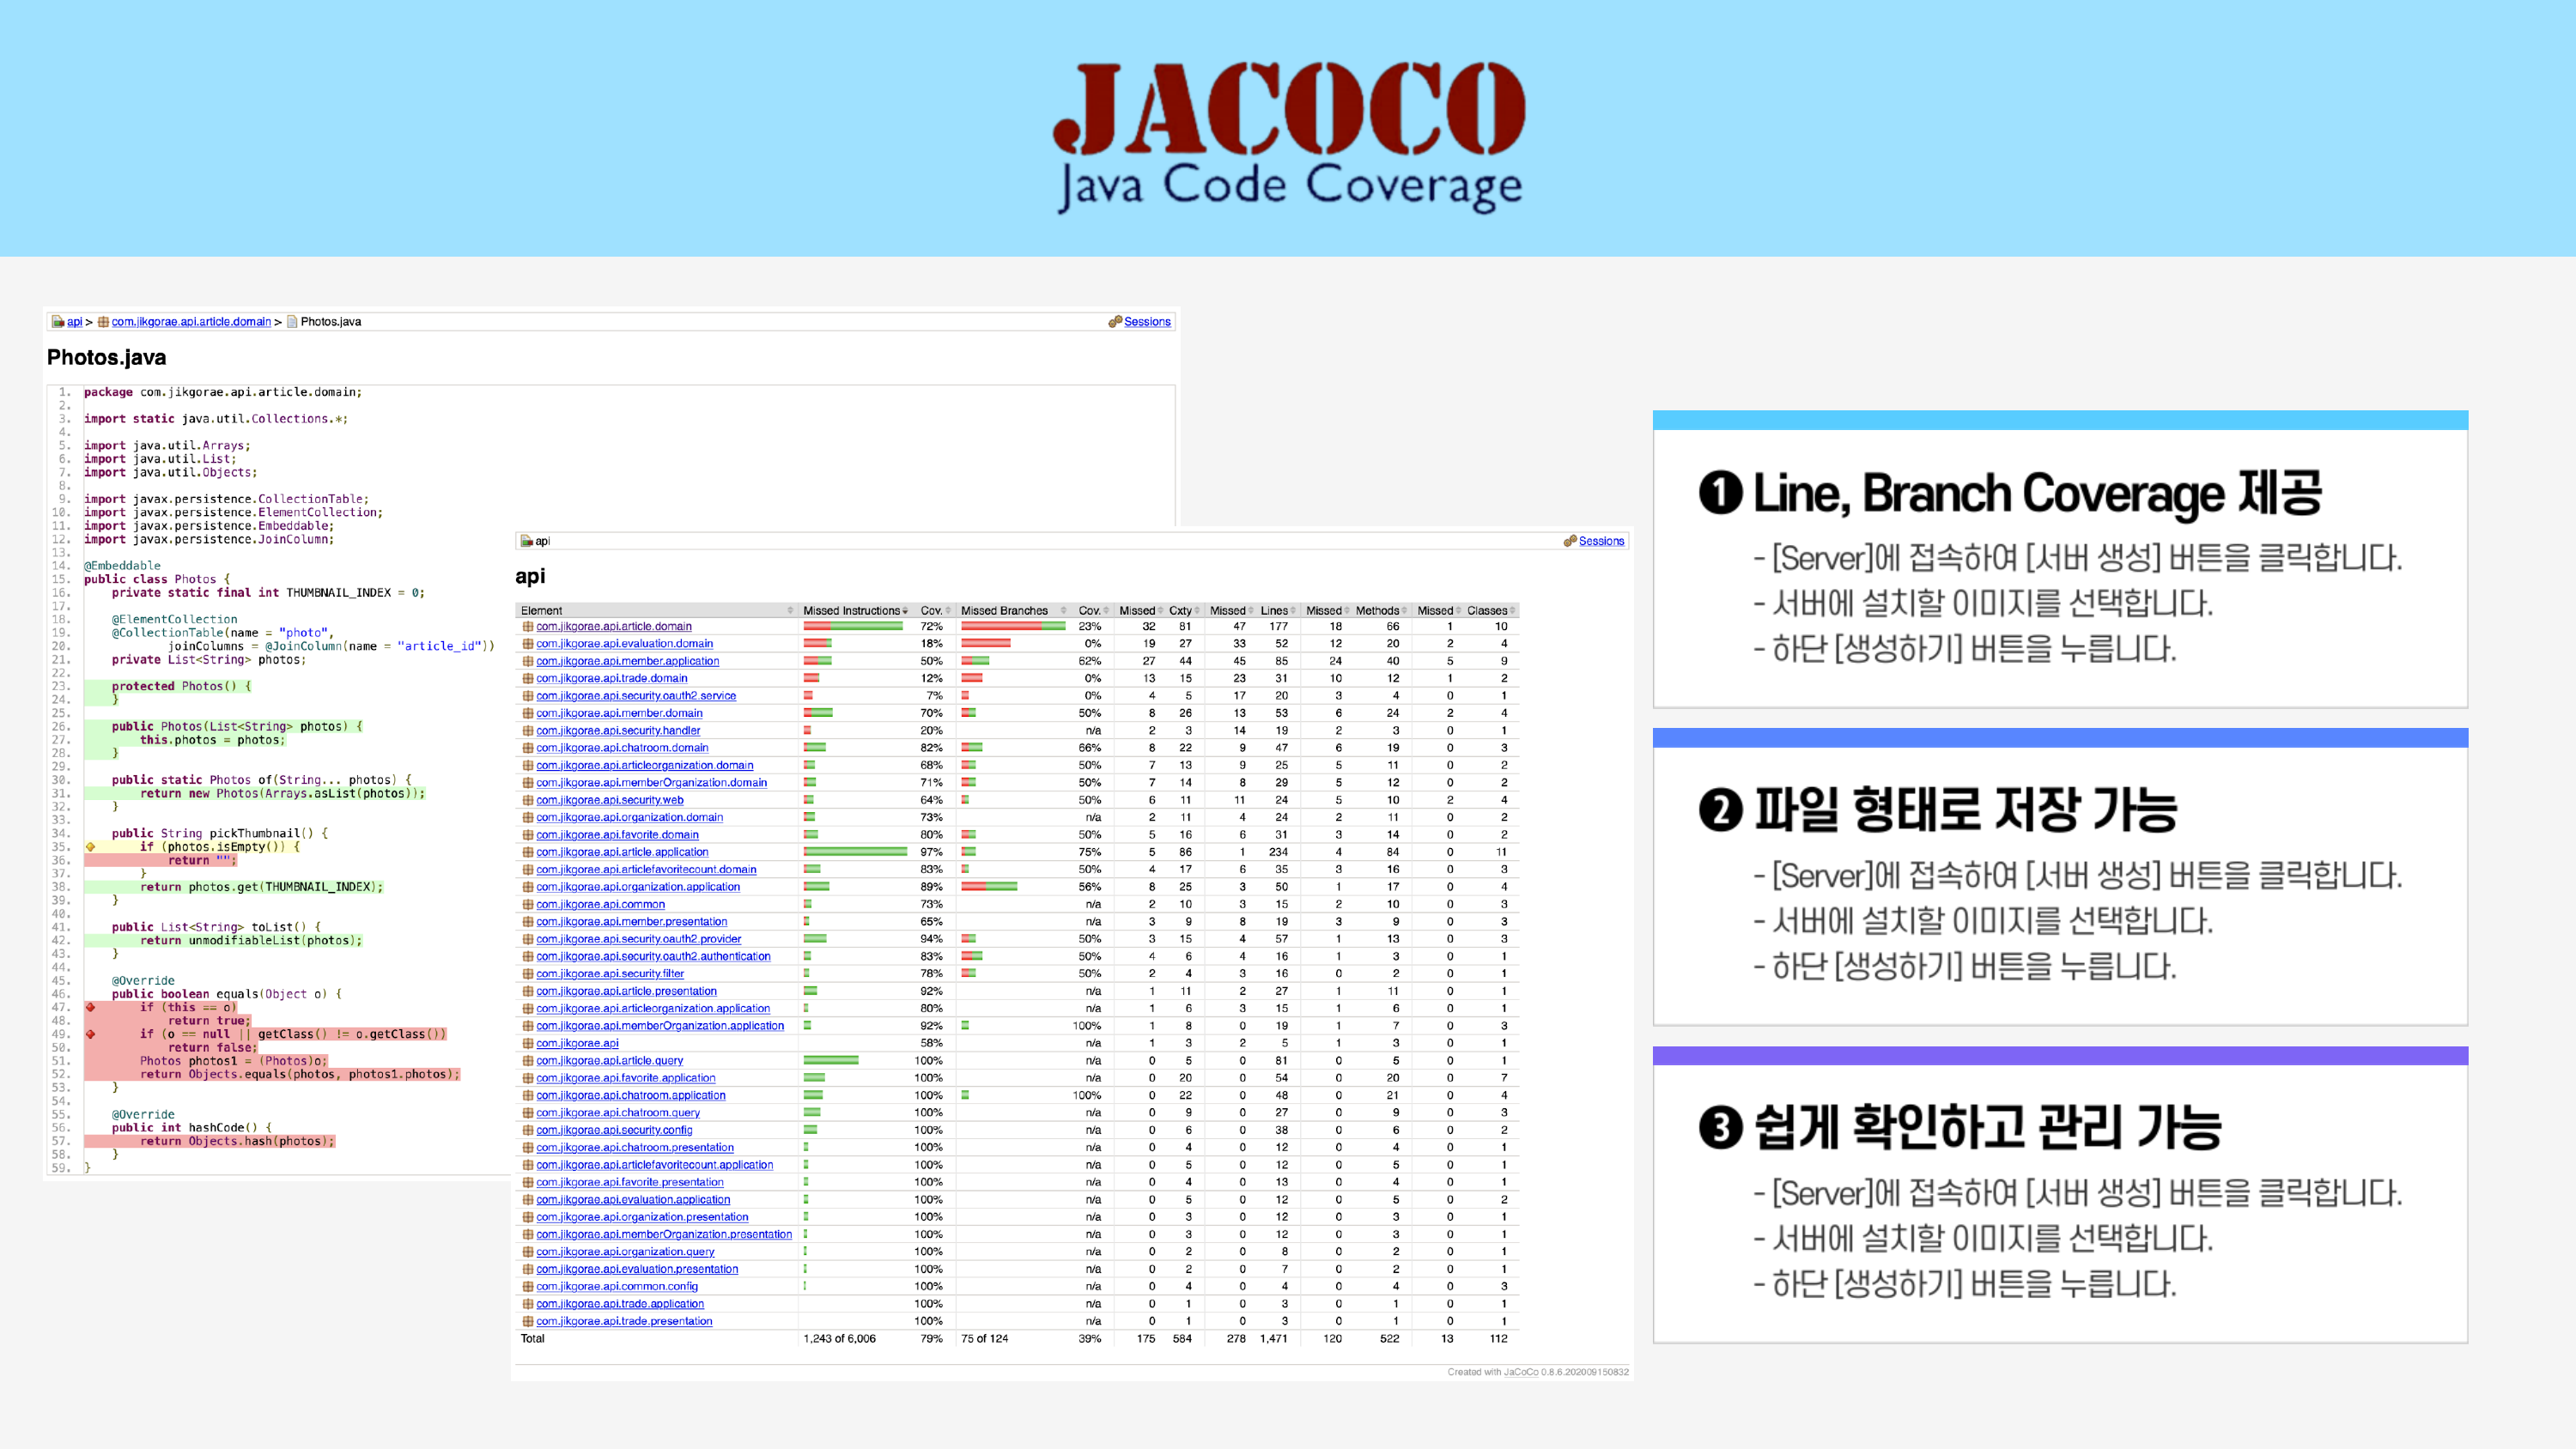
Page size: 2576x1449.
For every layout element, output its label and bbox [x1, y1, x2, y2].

text_box [1034, 35, 1542, 227]
text_box [1653, 436, 2469, 709]
text_box [0, 0, 2576, 257]
text_box [1653, 1046, 2469, 1065]
picture [42, 306, 1635, 1382]
text_box [1653, 1071, 2469, 1344]
picture [1692, 451, 2421, 688]
text_box [1653, 410, 2469, 430]
text_box [1653, 728, 2469, 1027]
picture [1692, 1086, 2421, 1323]
